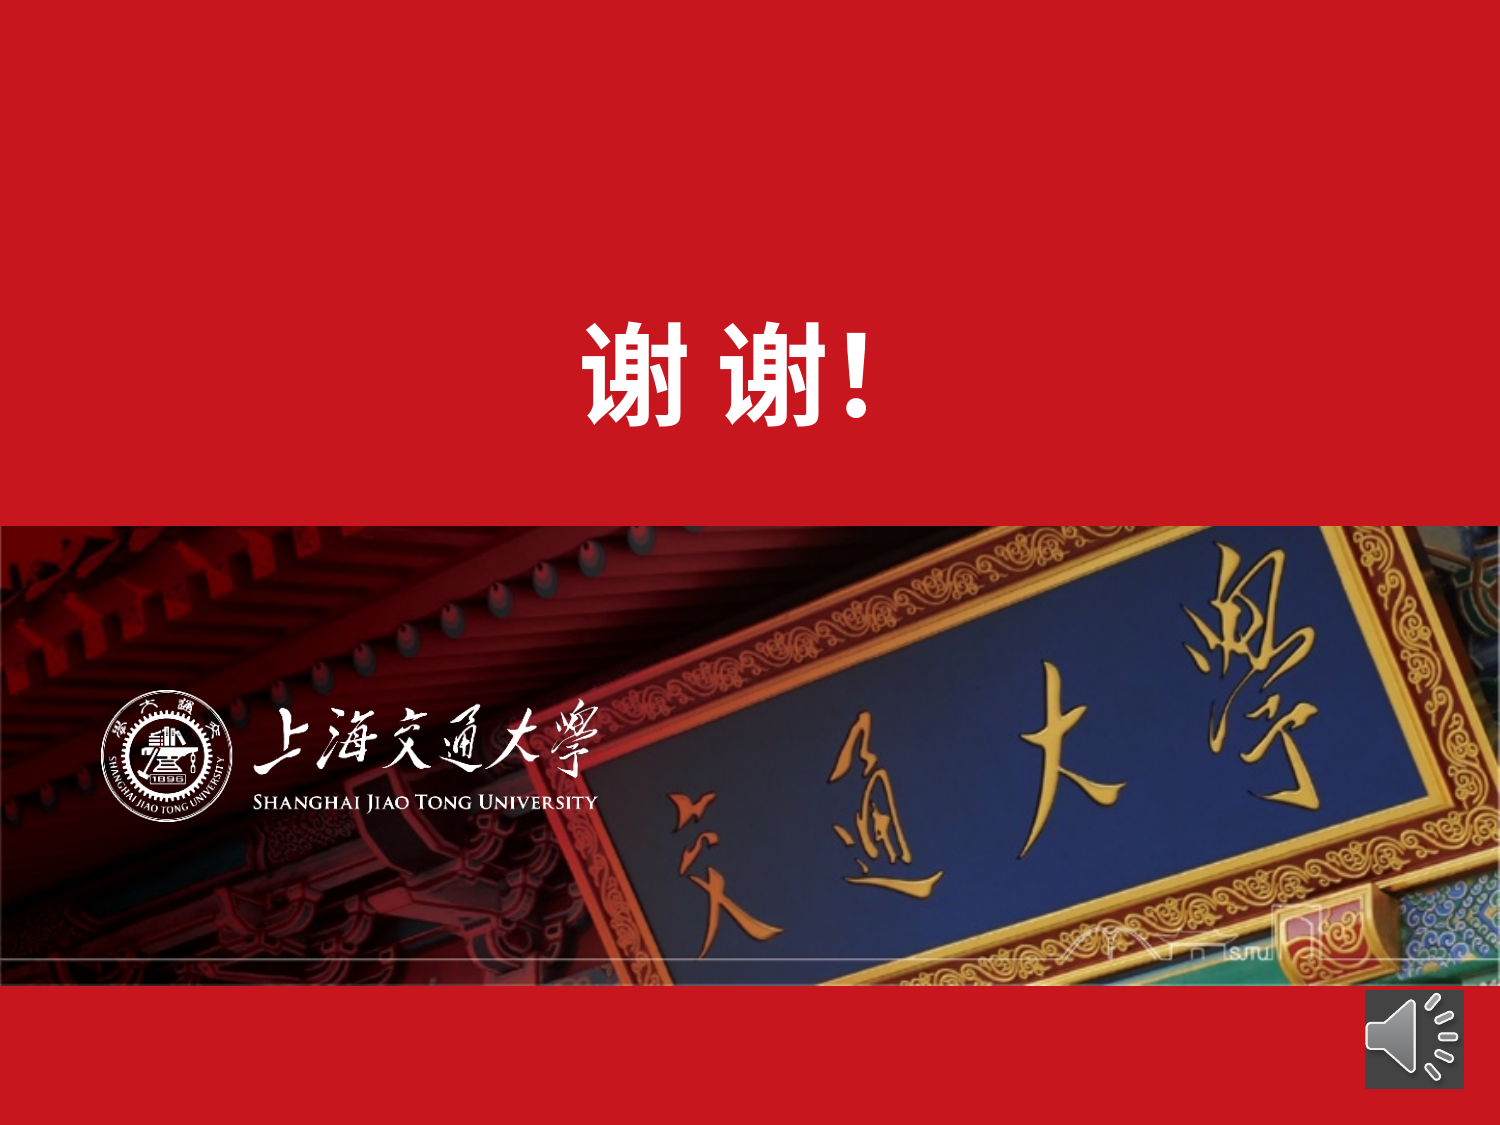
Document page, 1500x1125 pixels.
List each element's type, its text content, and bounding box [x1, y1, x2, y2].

picture [0, 526, 1500, 986]
picture [1364, 989, 1465, 1090]
text_box 谢 谢！ [563, 297, 957, 448]
